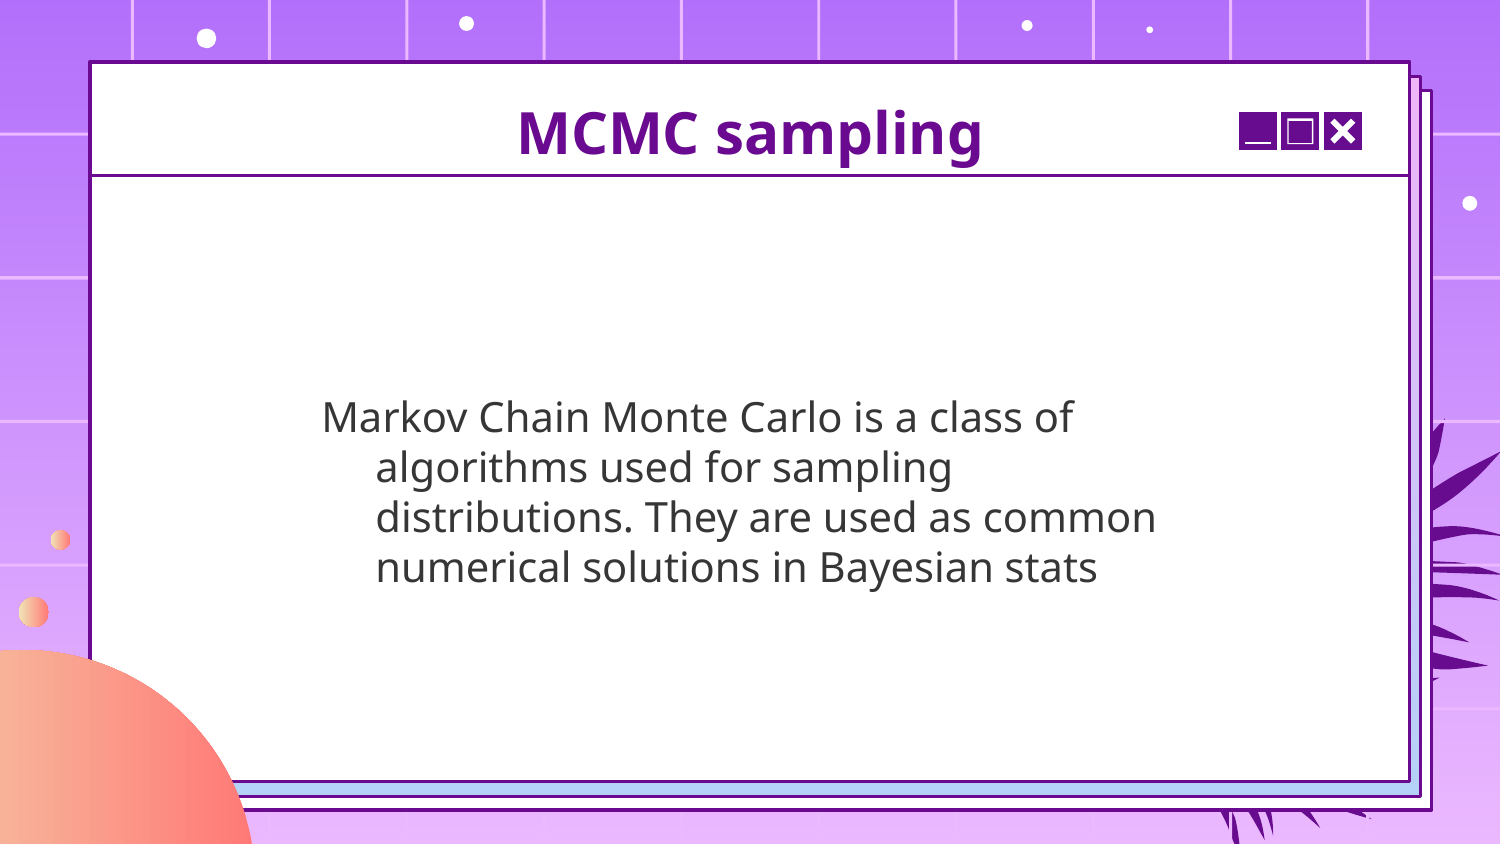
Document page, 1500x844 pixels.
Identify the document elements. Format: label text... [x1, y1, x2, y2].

text_box Markov Chain Monte Carlo is a class of algorithms used for sampling distributions. They are used as common numerical solutions in Bayesian stats [285, 303, 1215, 679]
title MCMC sampling [90, 90, 1410, 173]
